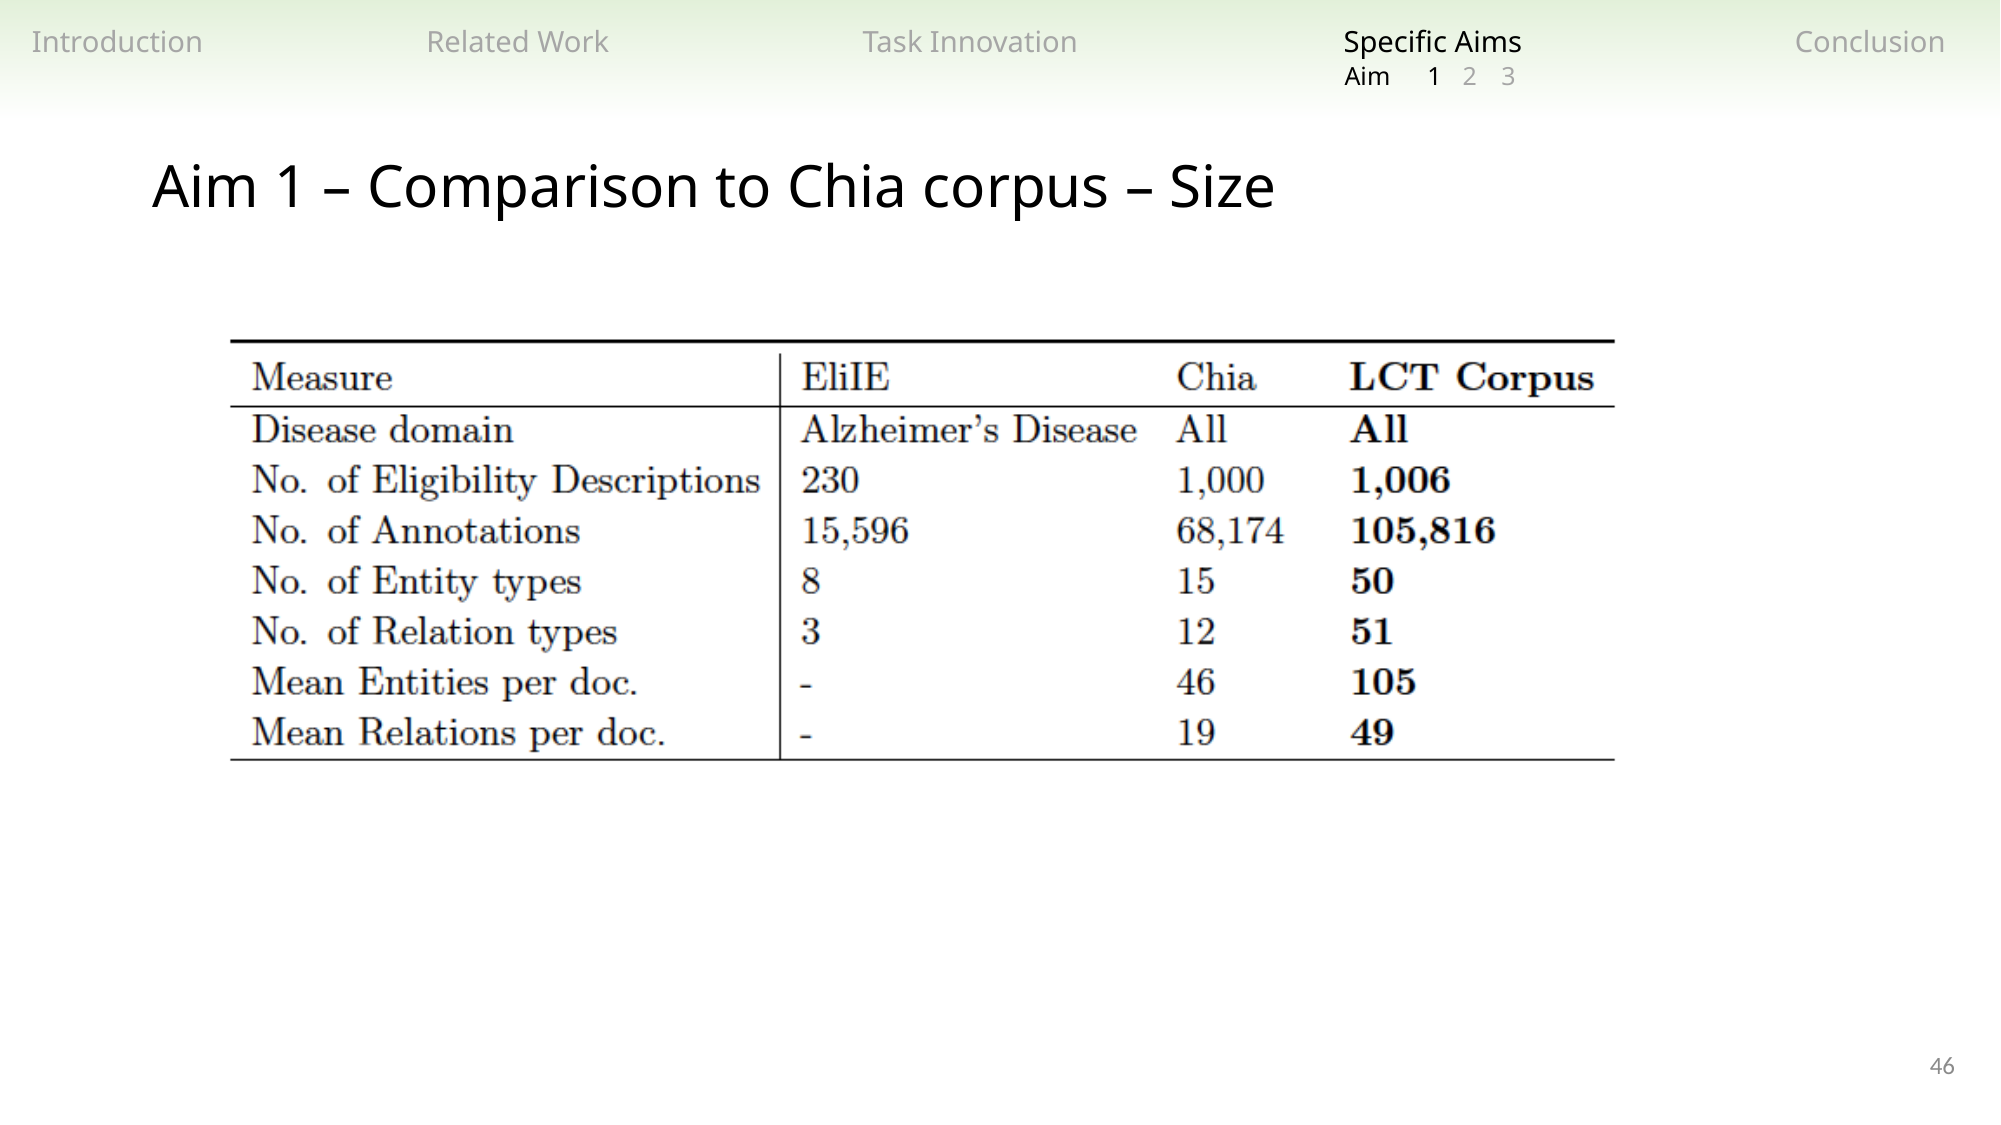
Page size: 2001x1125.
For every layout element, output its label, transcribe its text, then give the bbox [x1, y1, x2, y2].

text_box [222, 326, 1629, 768]
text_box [24, 15, 1958, 99]
slide_number 46 [1520, 1035, 1971, 1096]
text_box Aim 1 – Comparison to Chia corpus – Size [137, 141, 1521, 227]
